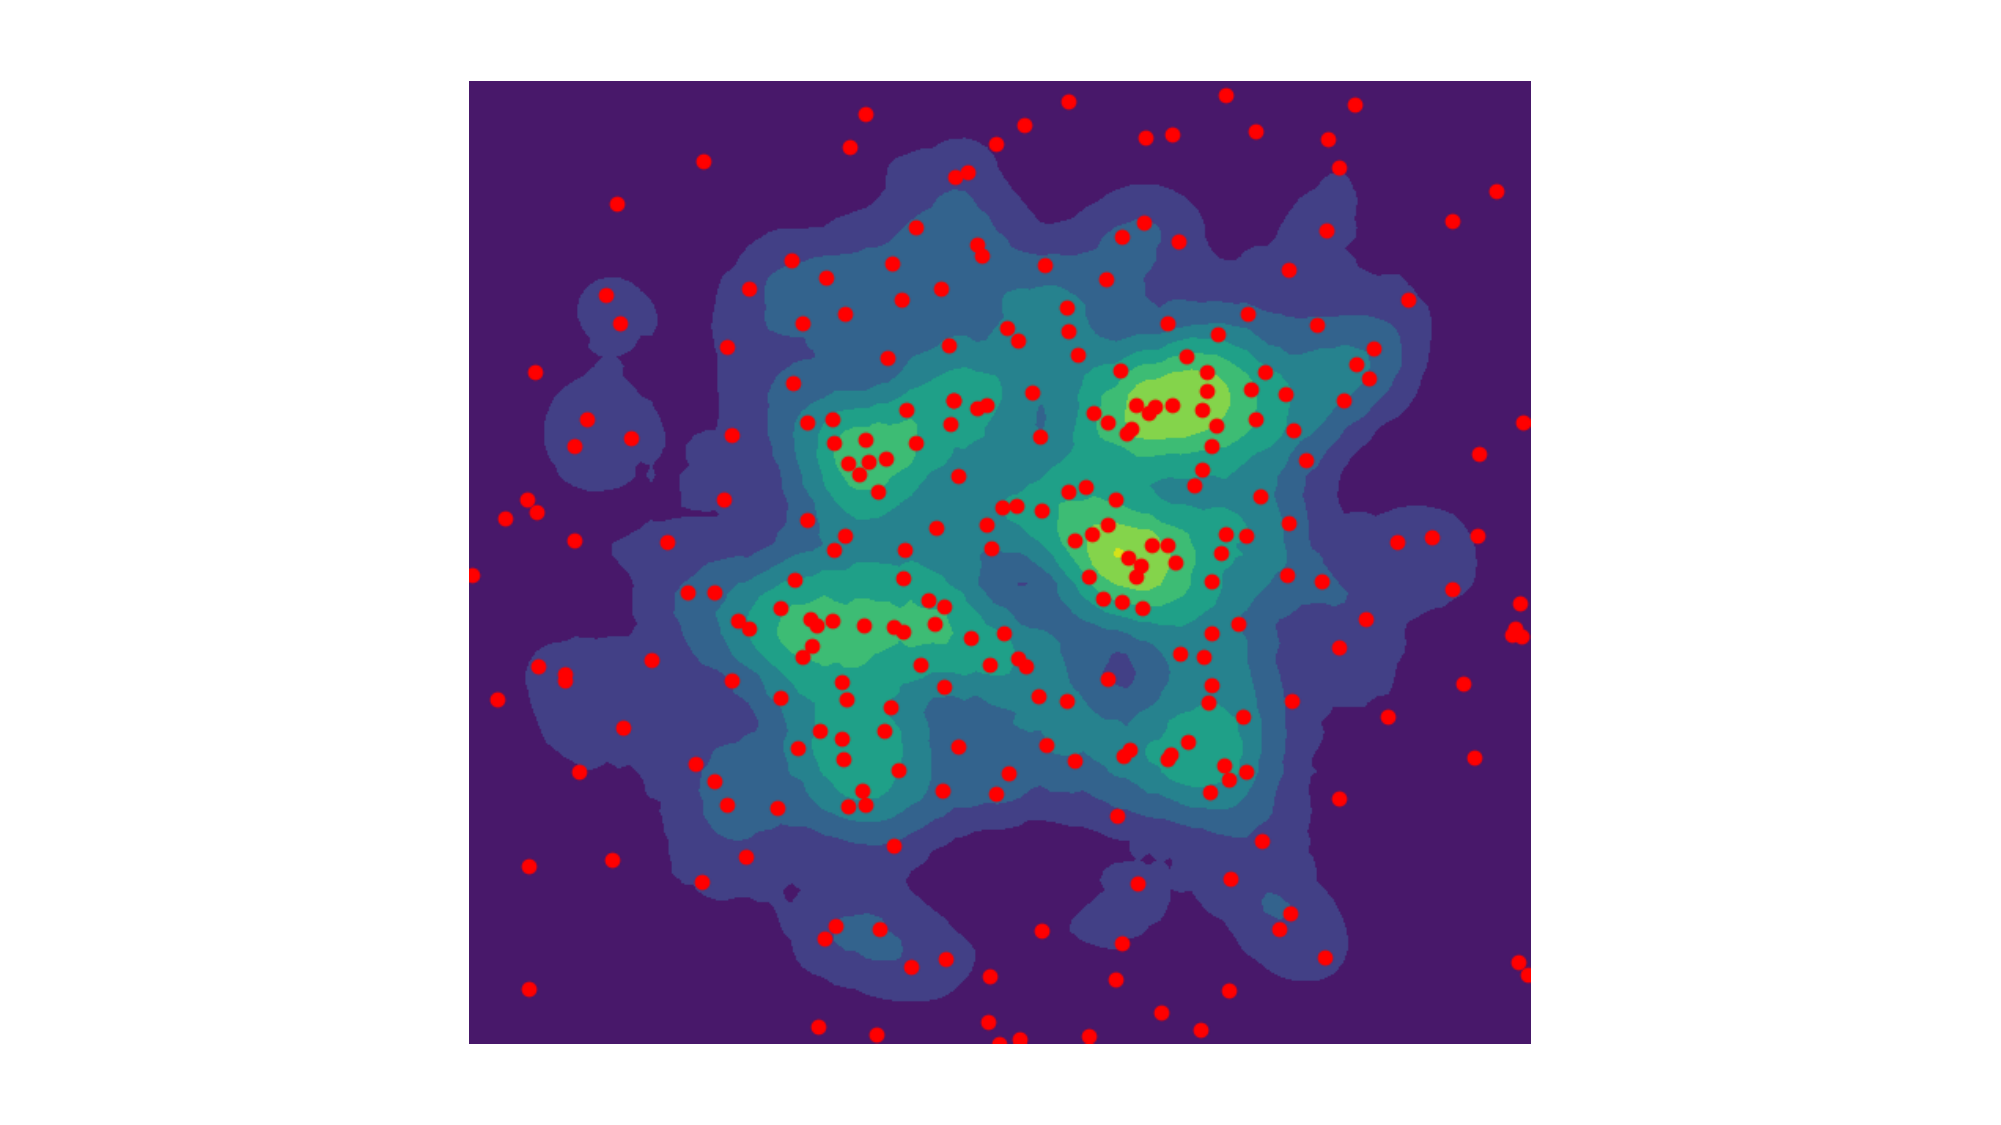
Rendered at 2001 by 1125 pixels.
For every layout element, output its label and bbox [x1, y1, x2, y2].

picture [469, 81, 1531, 1044]
